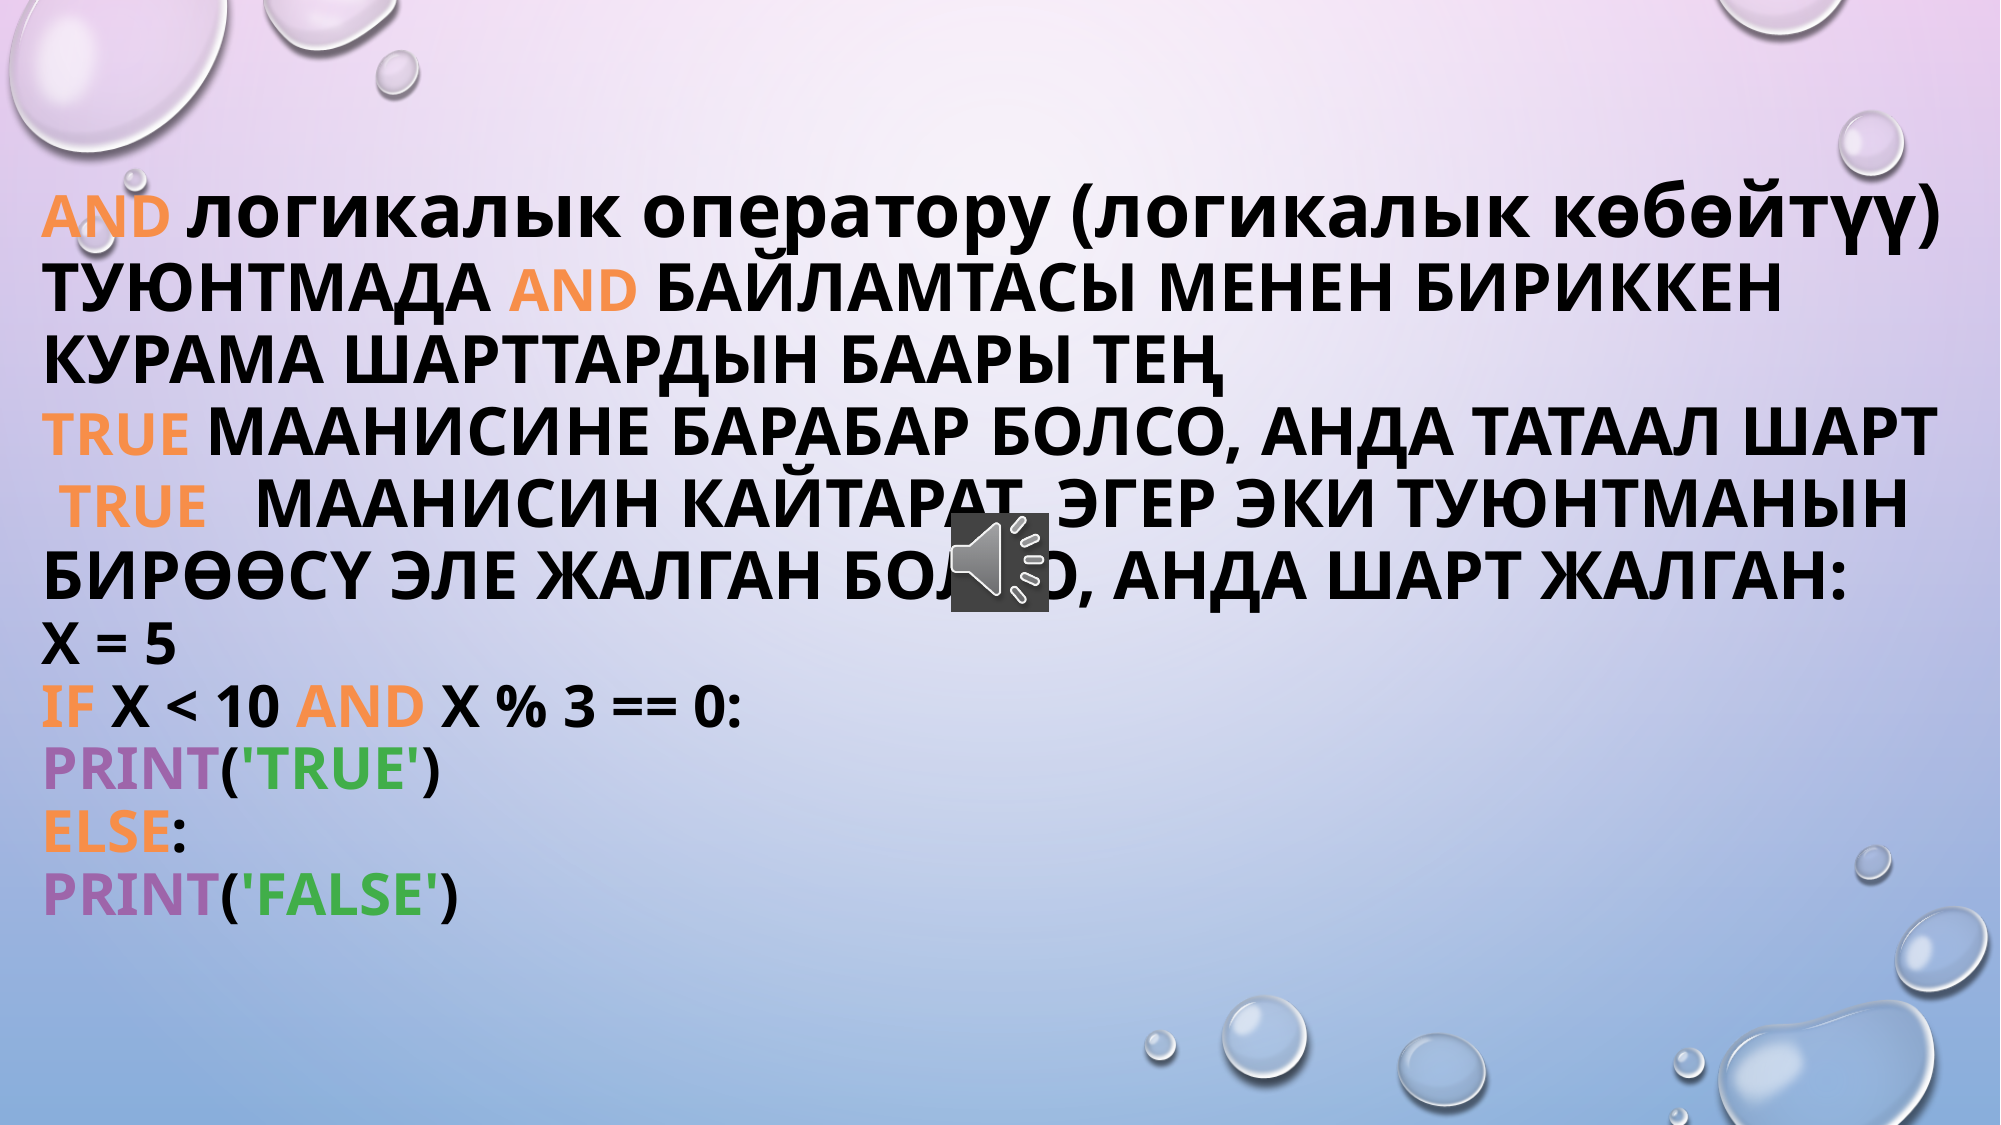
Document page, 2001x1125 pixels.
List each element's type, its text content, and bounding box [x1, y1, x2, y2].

picture [0, 0, 2000, 1125]
title and логикалык оператору (логикалык көбөйтүү) Туюнтмада and байламтасы менен бириккен курама шарттардын баары тең True маанисине барабар болсо, анда татаал шарт True маанисин кайтарат. Эгер эки туюнтманын бирөөсү эле жалган болсо, анда шарт жалган: x = 5 if x < 10 and x % 3 == 0: print('True') else: print('False') [26, 18, 1967, 1083]
